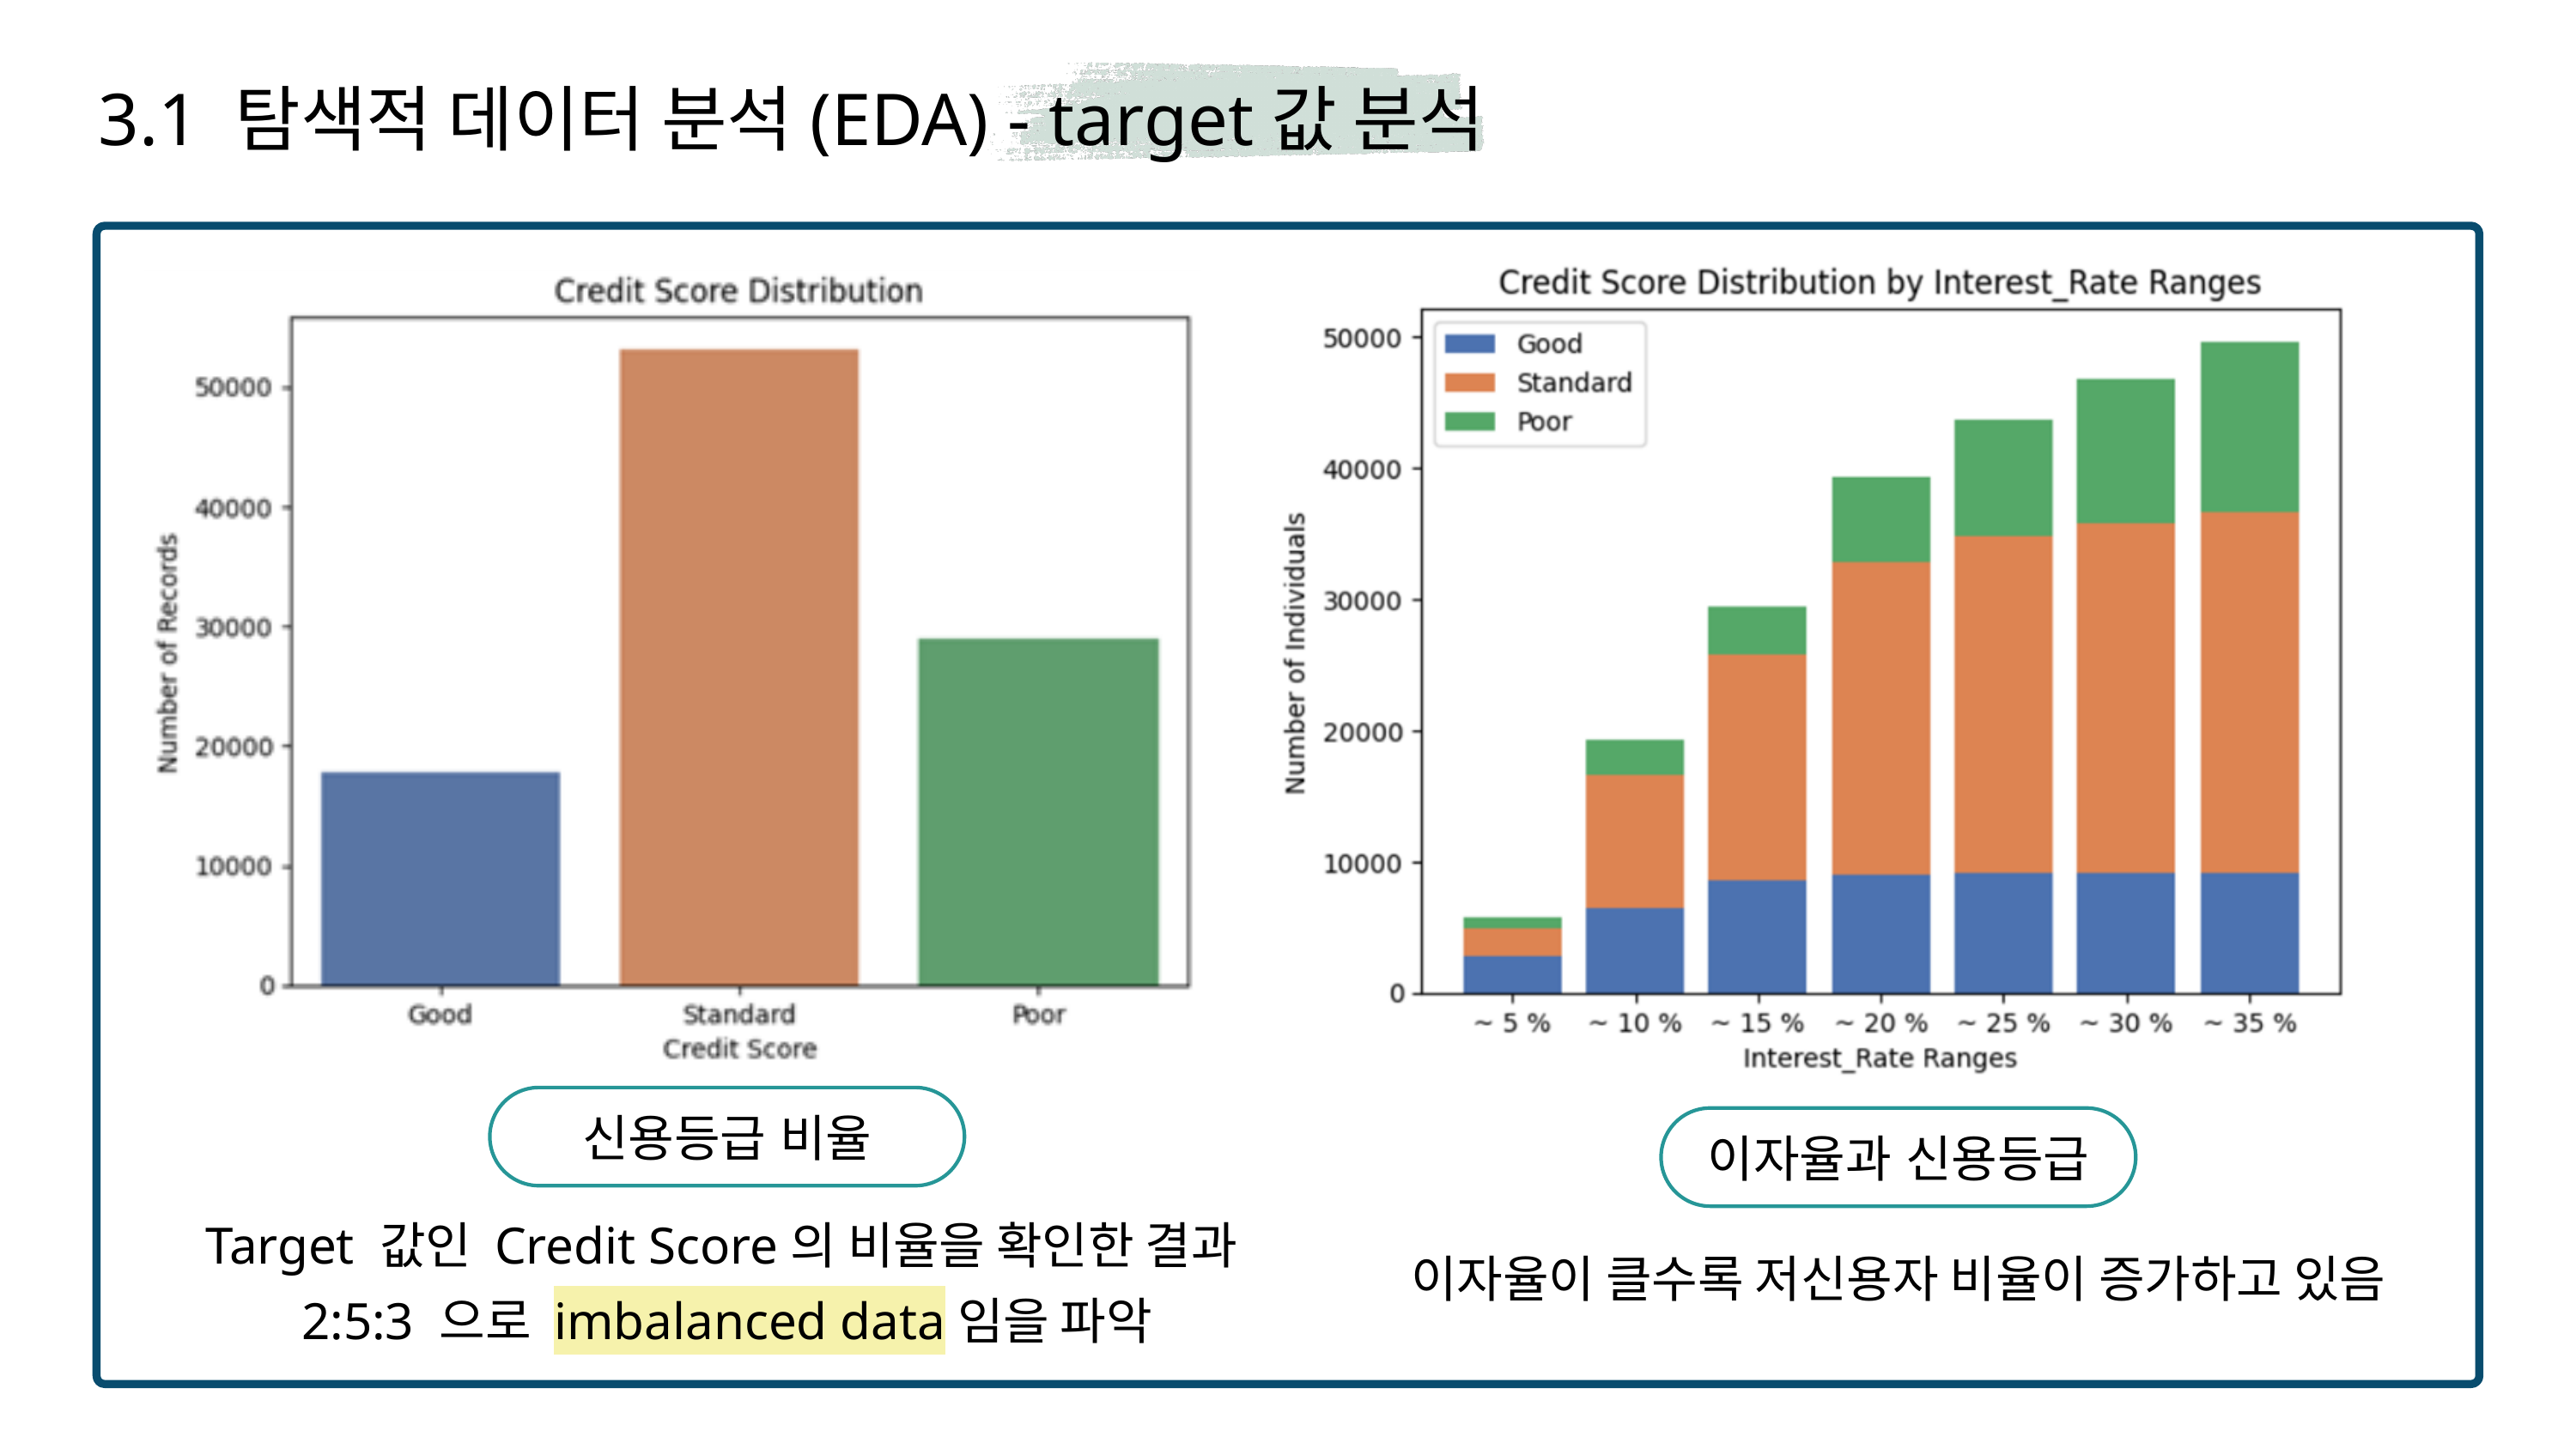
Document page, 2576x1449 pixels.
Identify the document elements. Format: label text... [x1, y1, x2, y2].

text_box [987, 62, 1485, 74]
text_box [96, 225, 2480, 1385]
text_box 3.1 탐색적 데이터 분석(EDA) - target값 분석 [98, 74, 1524, 161]
